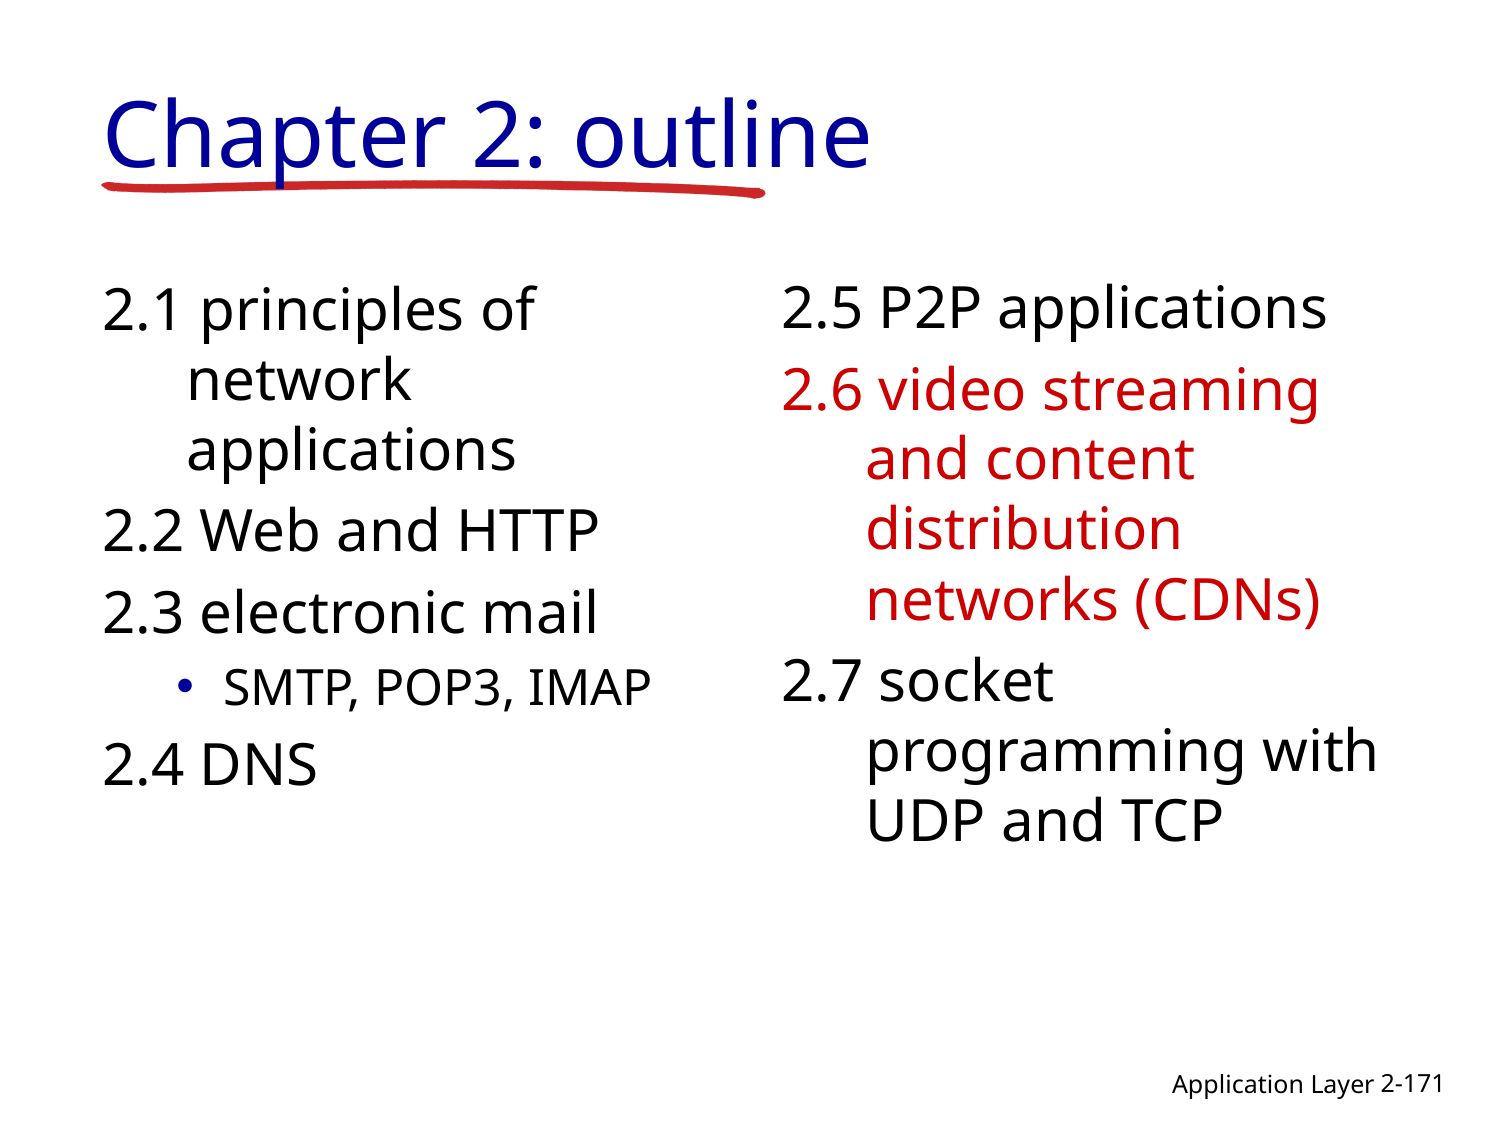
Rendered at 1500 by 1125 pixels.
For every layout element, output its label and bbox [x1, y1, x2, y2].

footer [914, 1060, 1391, 1109]
picture [98, 175, 774, 204]
slide_number [1365, 1059, 1477, 1106]
title [87, 37, 1363, 225]
list [766, 262, 1403, 1025]
list [87, 264, 713, 1027]
